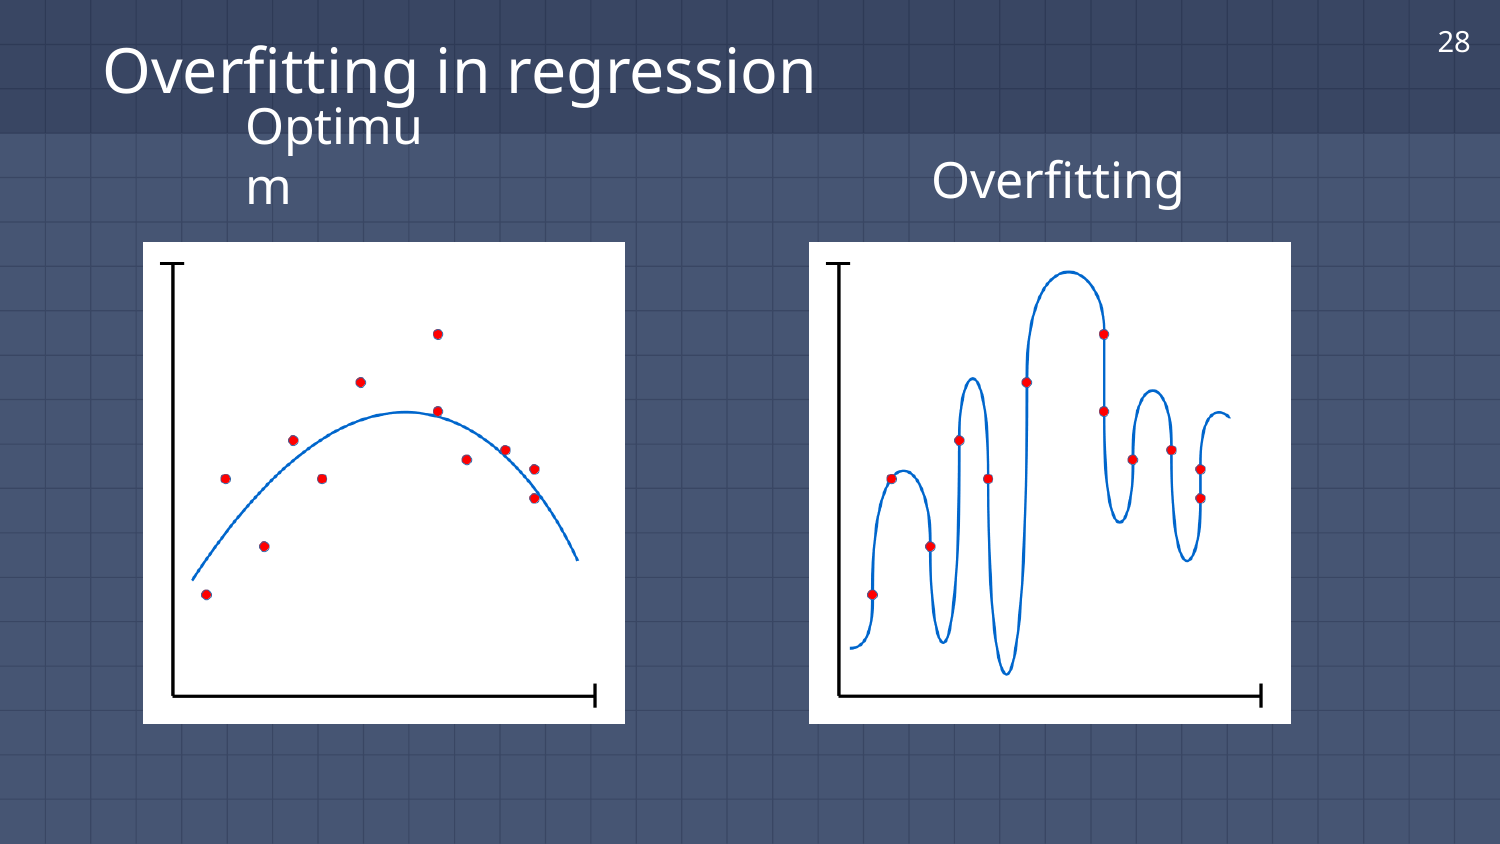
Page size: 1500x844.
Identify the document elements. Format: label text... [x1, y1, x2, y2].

title Overfitting [916, 126, 1285, 224]
title Overfitting in regression [87, 3, 1308, 122]
slide_number 28 [1408, 0, 1500, 88]
title Optimum [230, 133, 465, 230]
picture [142, 241, 625, 724]
picture [809, 241, 1291, 724]
